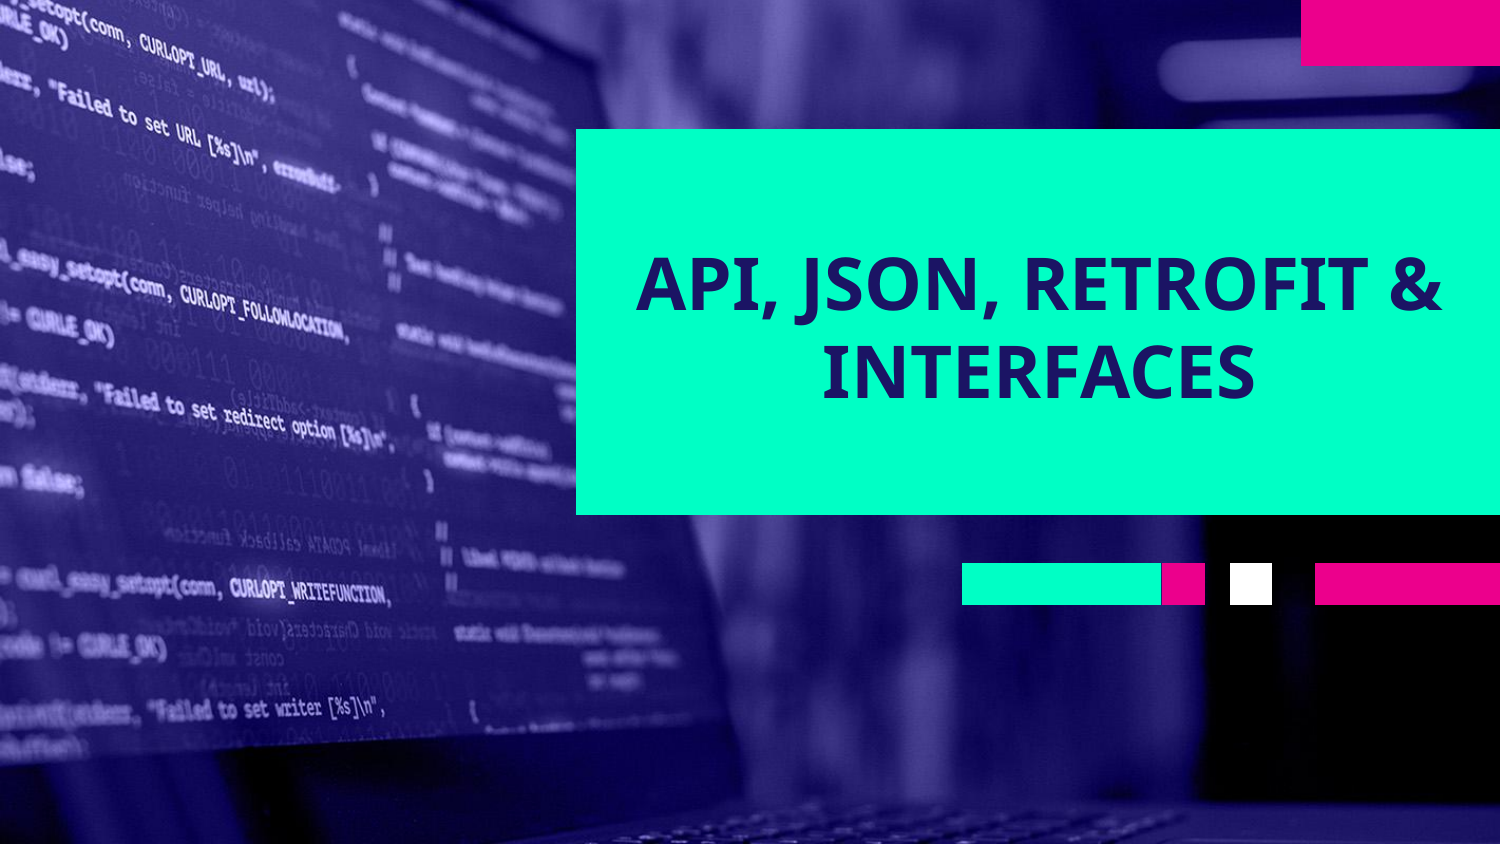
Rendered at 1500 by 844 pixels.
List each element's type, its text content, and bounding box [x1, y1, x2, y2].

picture [0, 0, 1500, 844]
title API, JSON, RETROFIT & INTERFACES [596, 166, 1484, 485]
